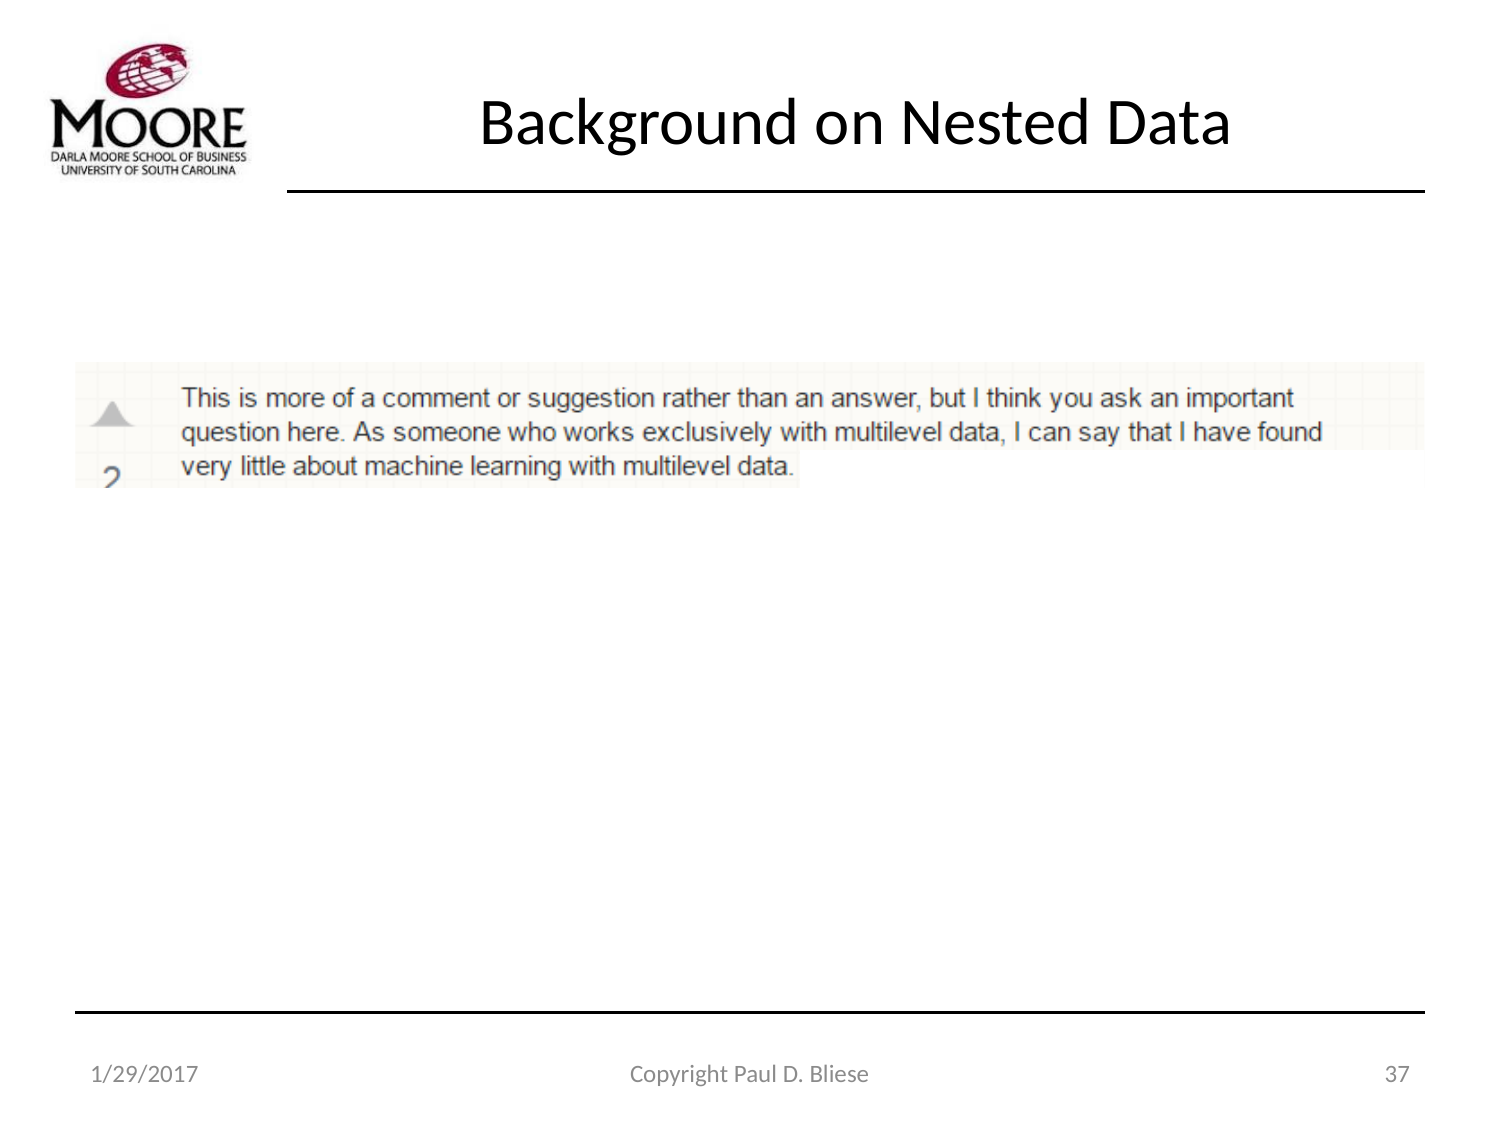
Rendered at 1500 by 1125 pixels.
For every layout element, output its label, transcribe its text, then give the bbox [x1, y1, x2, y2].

picture [35, 24, 262, 191]
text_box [75, 362, 1425, 501]
slide_number 37 [1074, 1042, 1425, 1103]
footer Copyright Paul D. Bliese [512, 1042, 988, 1103]
title Background on Nested Data [287, 45, 1425, 192]
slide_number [75, 1042, 425, 1103]
